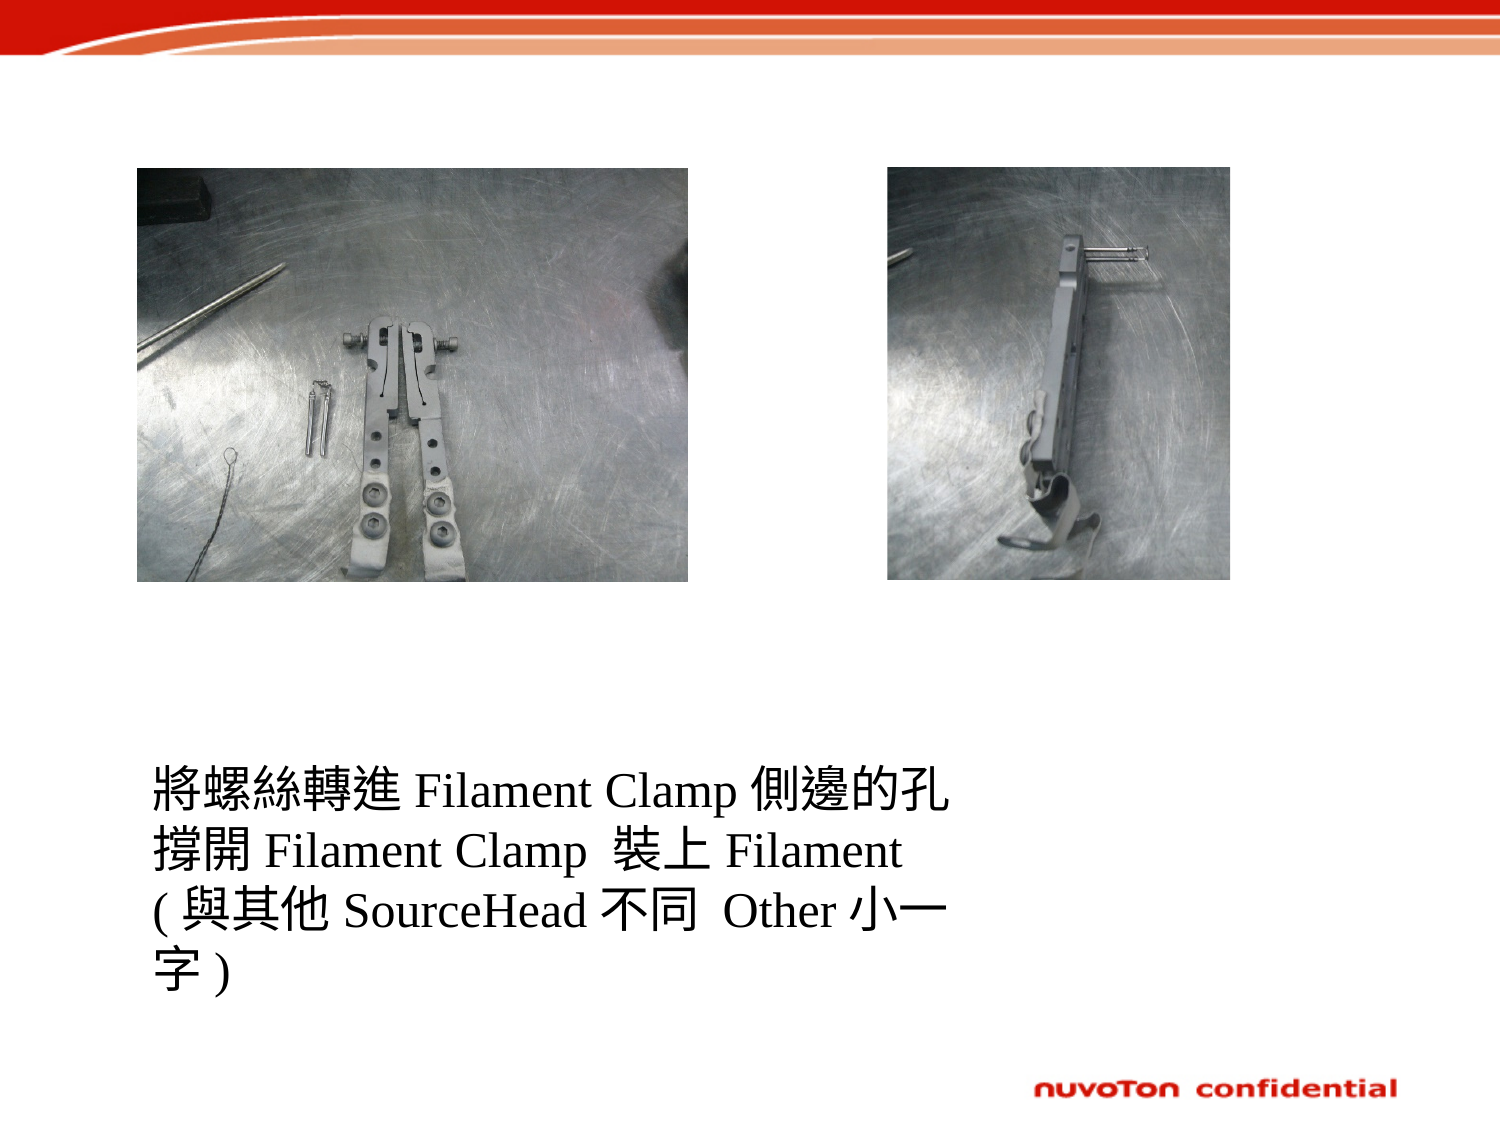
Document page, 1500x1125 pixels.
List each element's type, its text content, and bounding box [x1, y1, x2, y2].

text_box 將螺絲轉進Filament Clamp側邊的孔 撐開Filament Clamp 裝上Filament (與其他SourceHead不同 Other小一字) [137, 749, 1013, 1005]
picture [0, 0, 1500, 1125]
